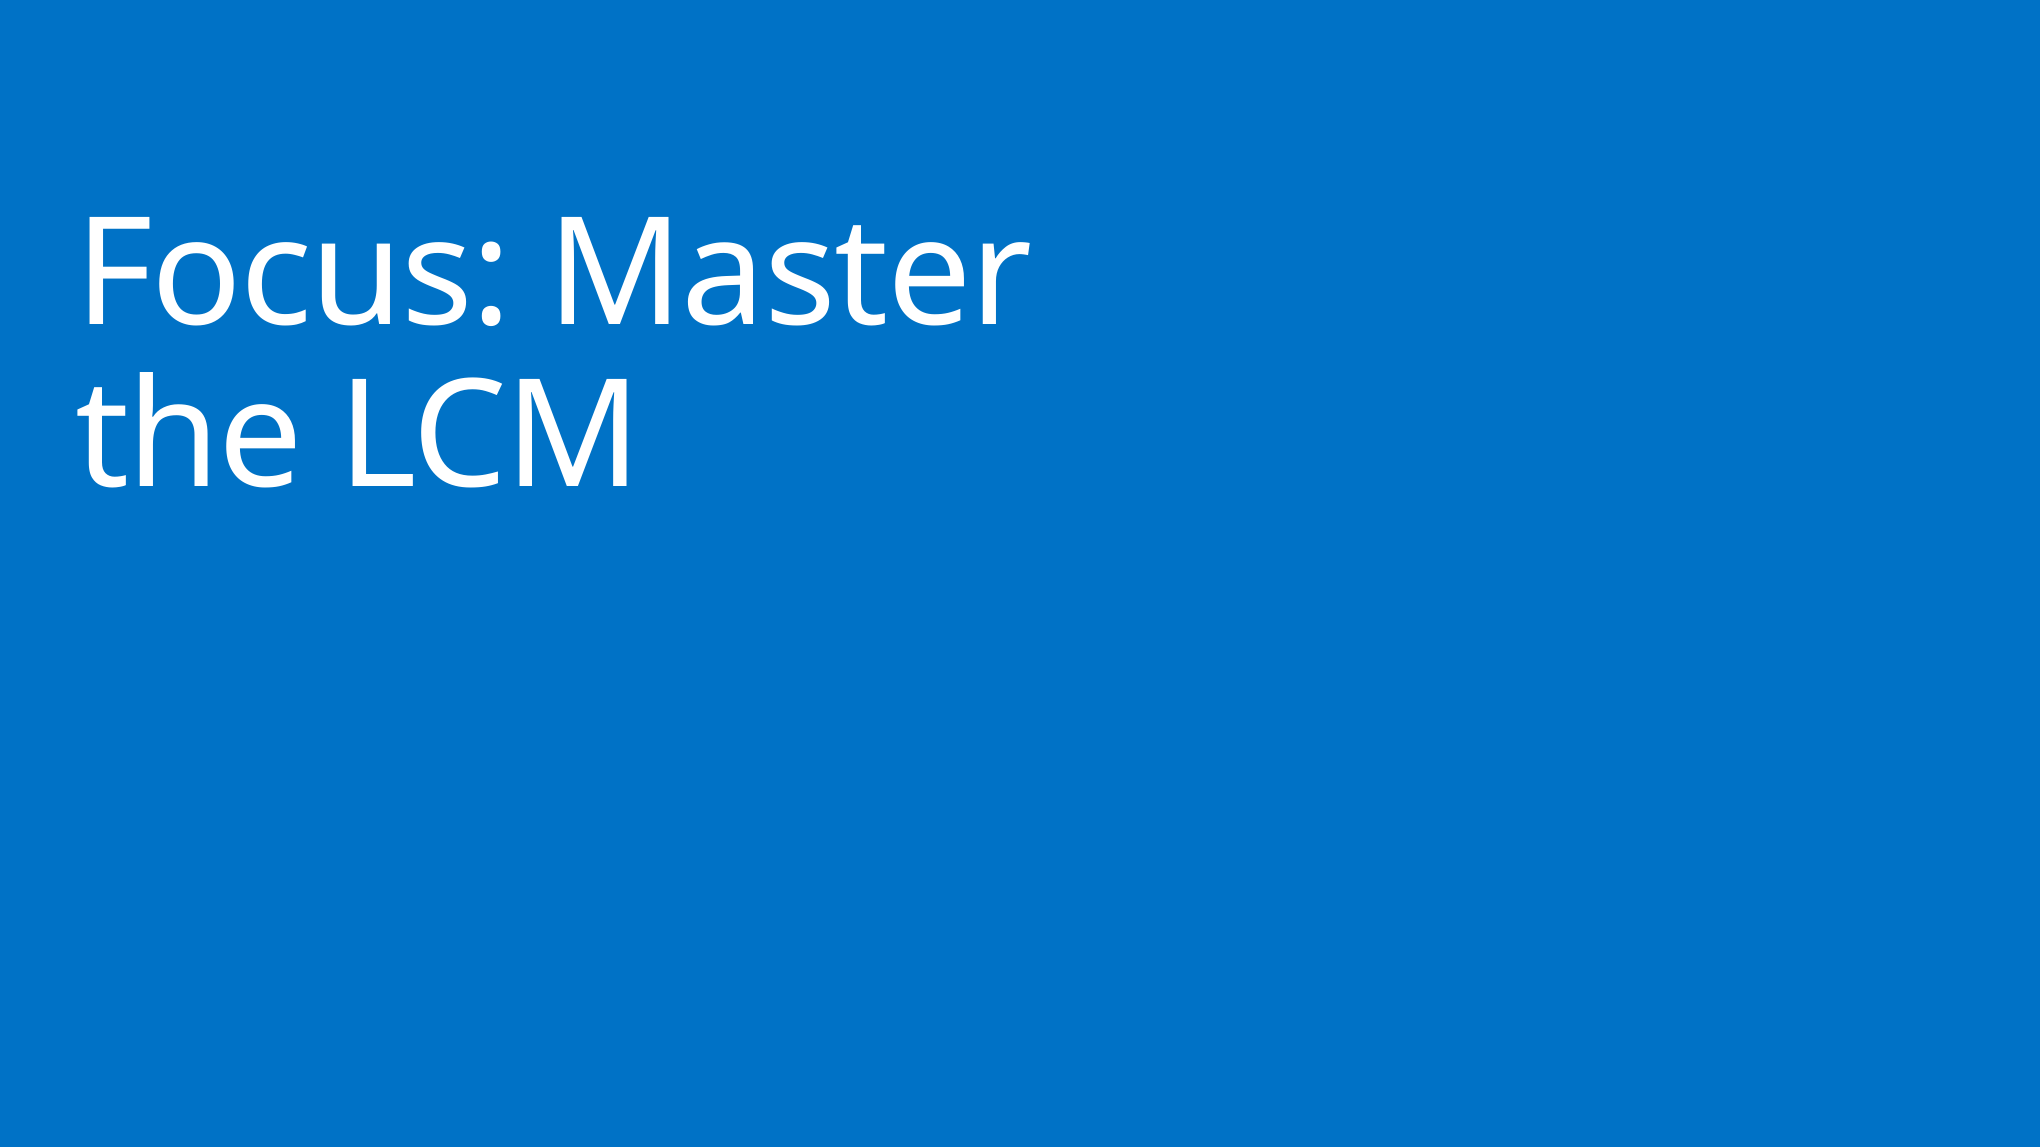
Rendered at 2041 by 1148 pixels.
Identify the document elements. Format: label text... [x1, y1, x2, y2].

title Focus: Master the LCM [60, 180, 1260, 538]
